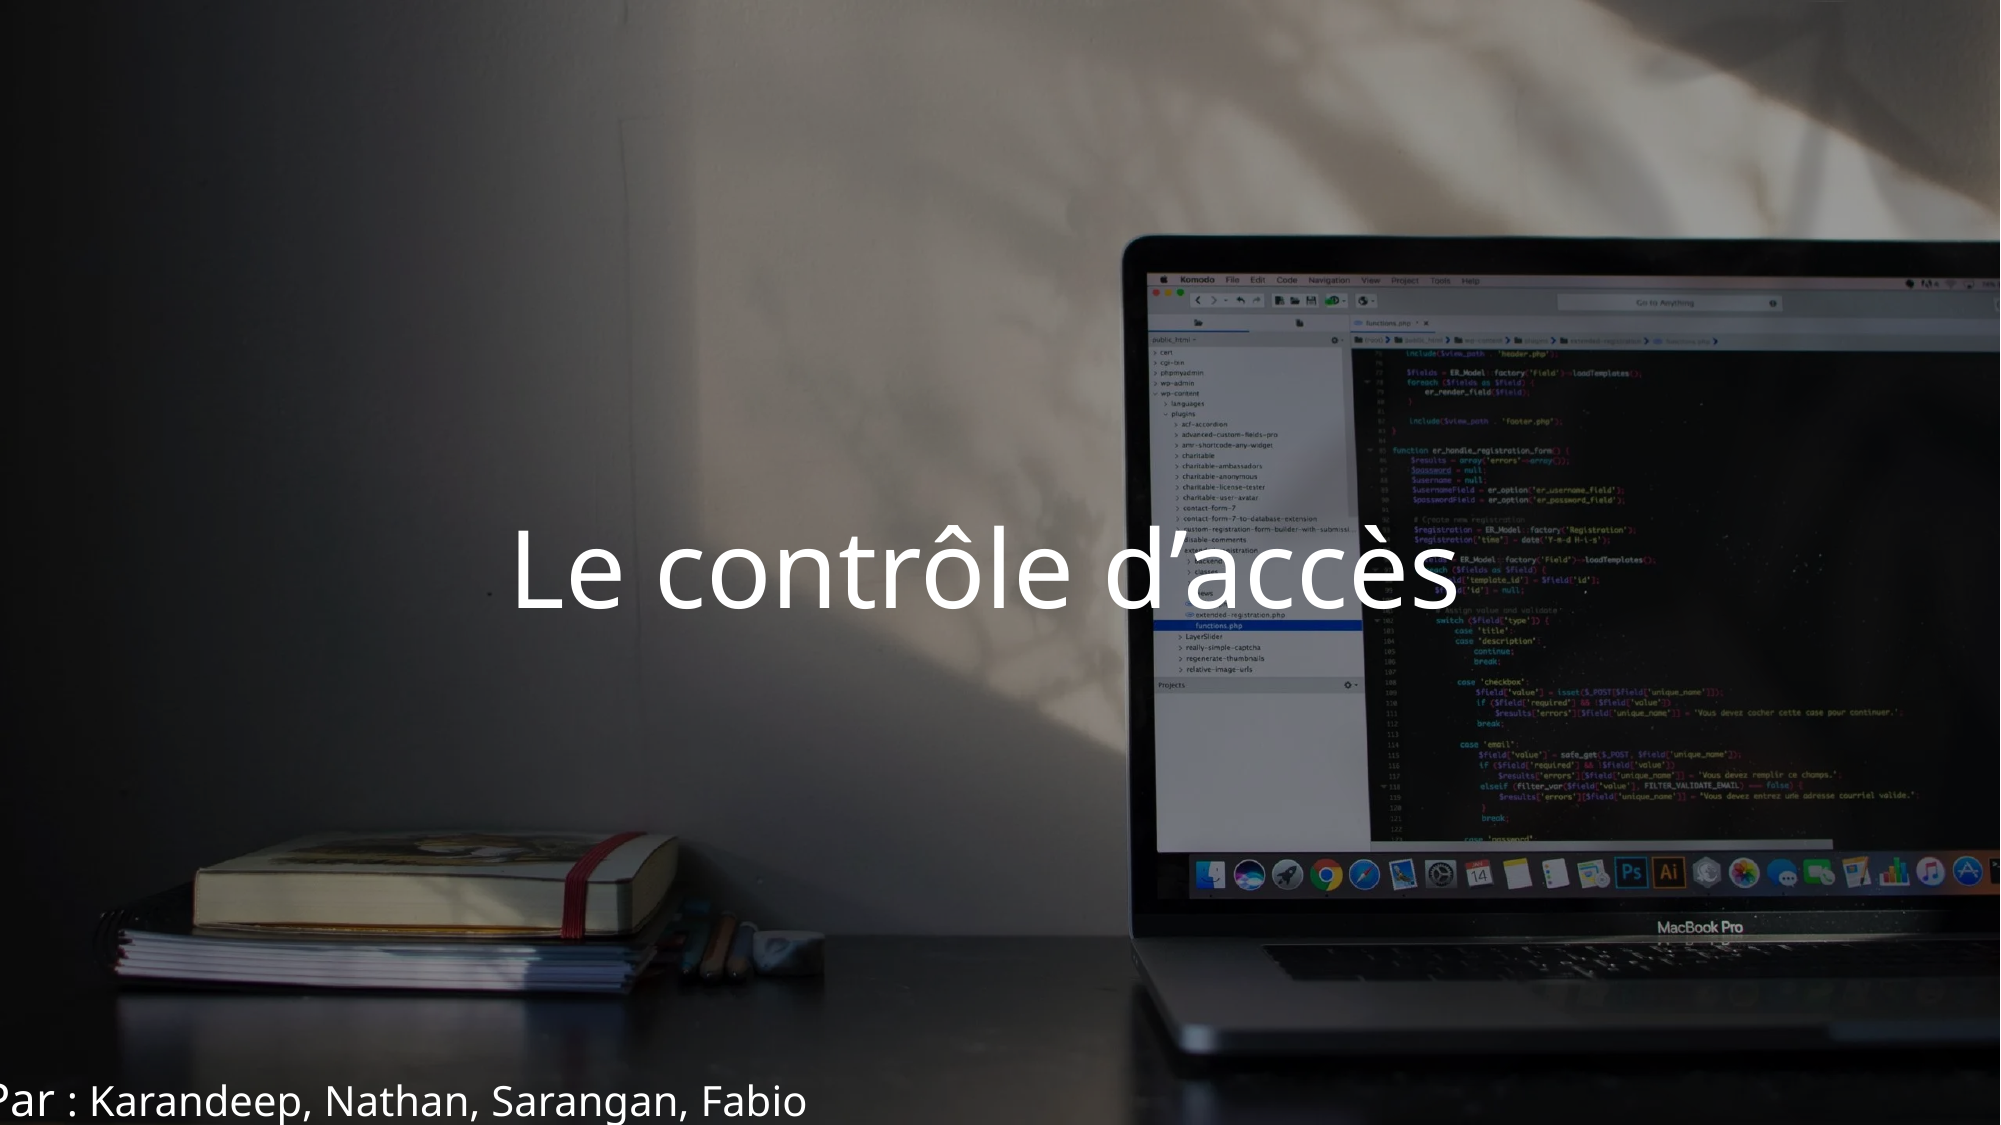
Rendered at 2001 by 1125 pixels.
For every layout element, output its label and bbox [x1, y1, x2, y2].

text_box [1140, 0, 2000, 1125]
picture [0, 0, 1140, 1125]
